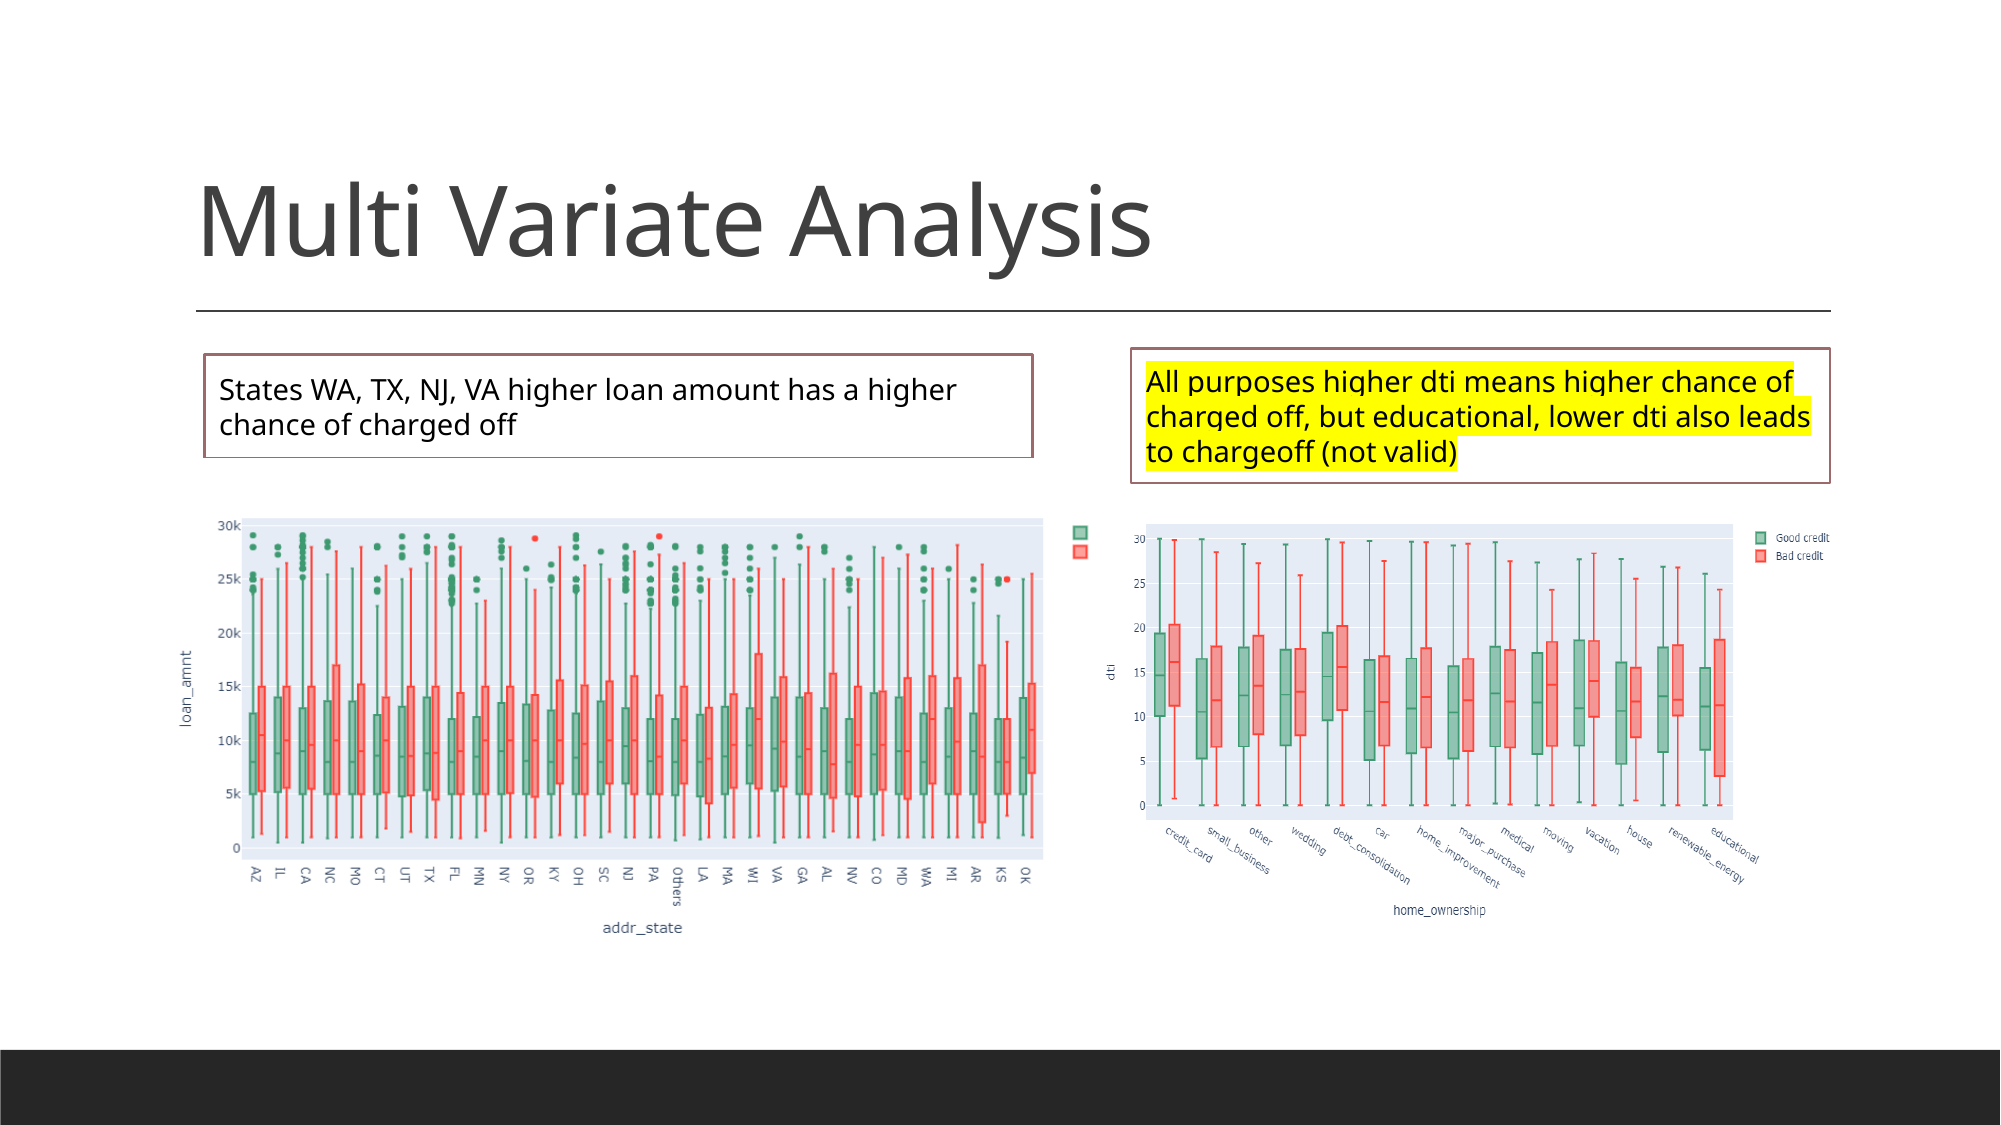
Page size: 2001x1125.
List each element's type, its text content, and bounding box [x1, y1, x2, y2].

picture [152, 457, 1831, 953]
title Multi Variate Analysis [180, 47, 1830, 285]
text_box All purposes higher dti means higher chance of charged off, but educational, lower dti also leads to chargeoff (not valid) [1130, 347, 1831, 479]
text_box States WA, TX, NJ, VA higher loan amount has a higher chance of charged off [203, 353, 1034, 454]
